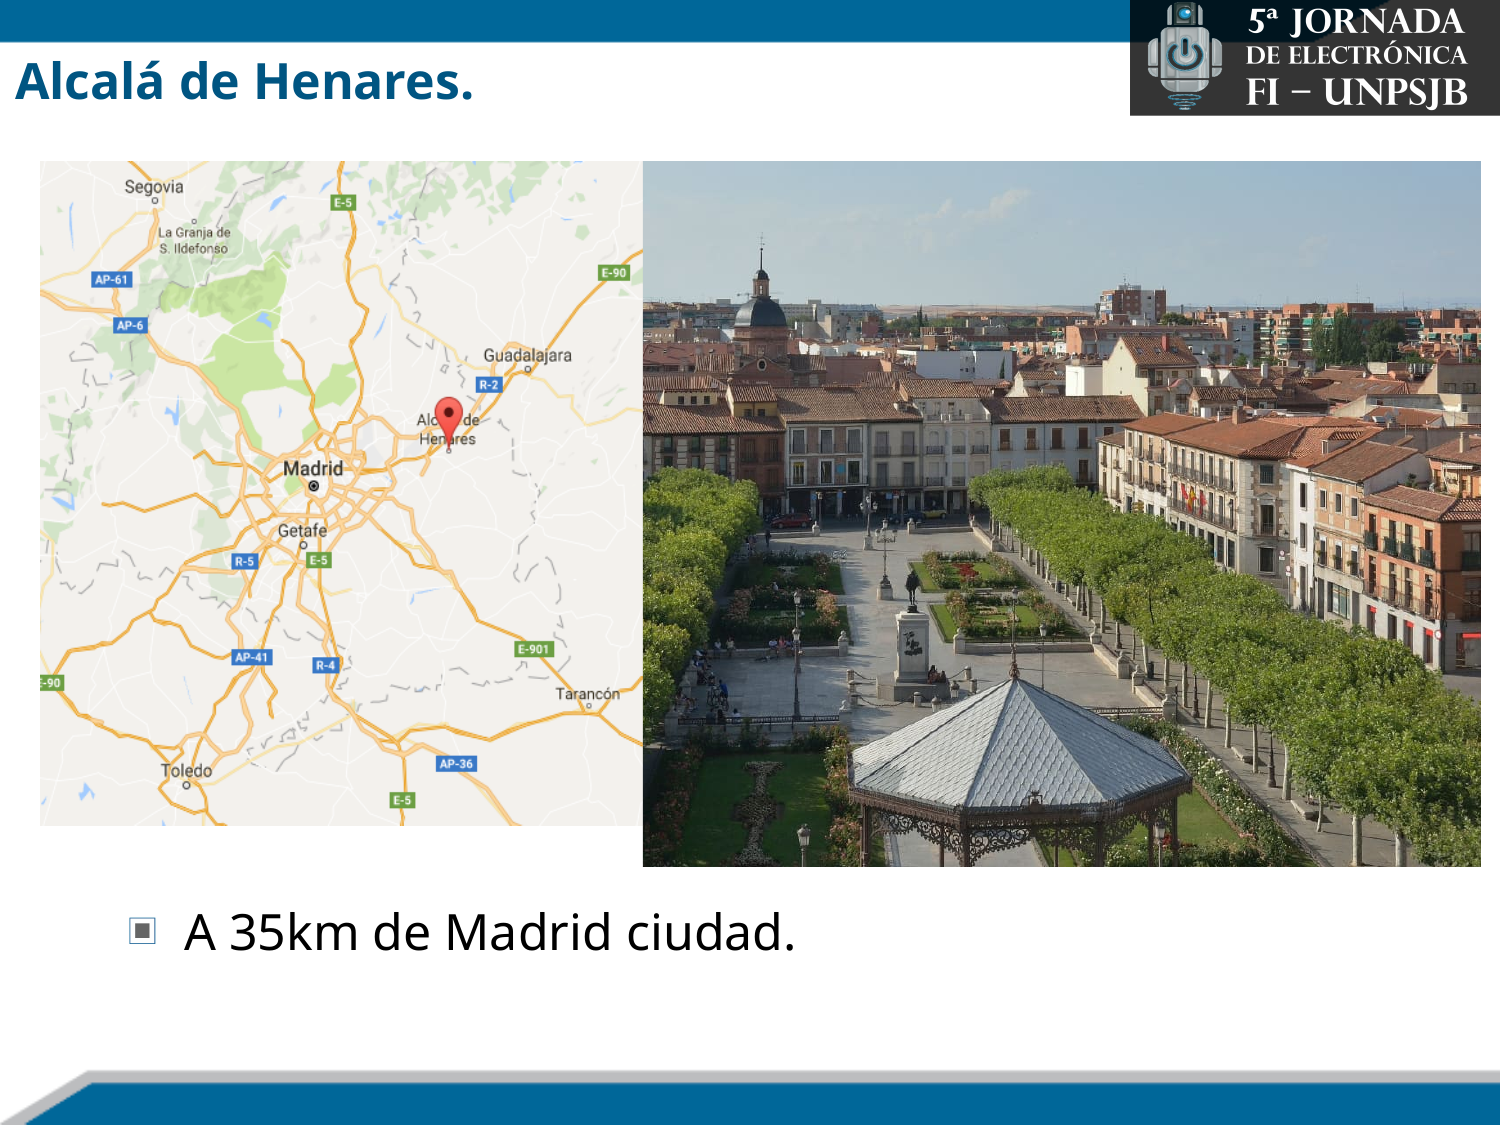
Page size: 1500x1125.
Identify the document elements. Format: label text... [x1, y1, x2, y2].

picture [0, 0, 1500, 1125]
list A 35km de Madrid ciudad. [113, 834, 1445, 1053]
title Alcalá de Henares. [0, 41, 1131, 230]
